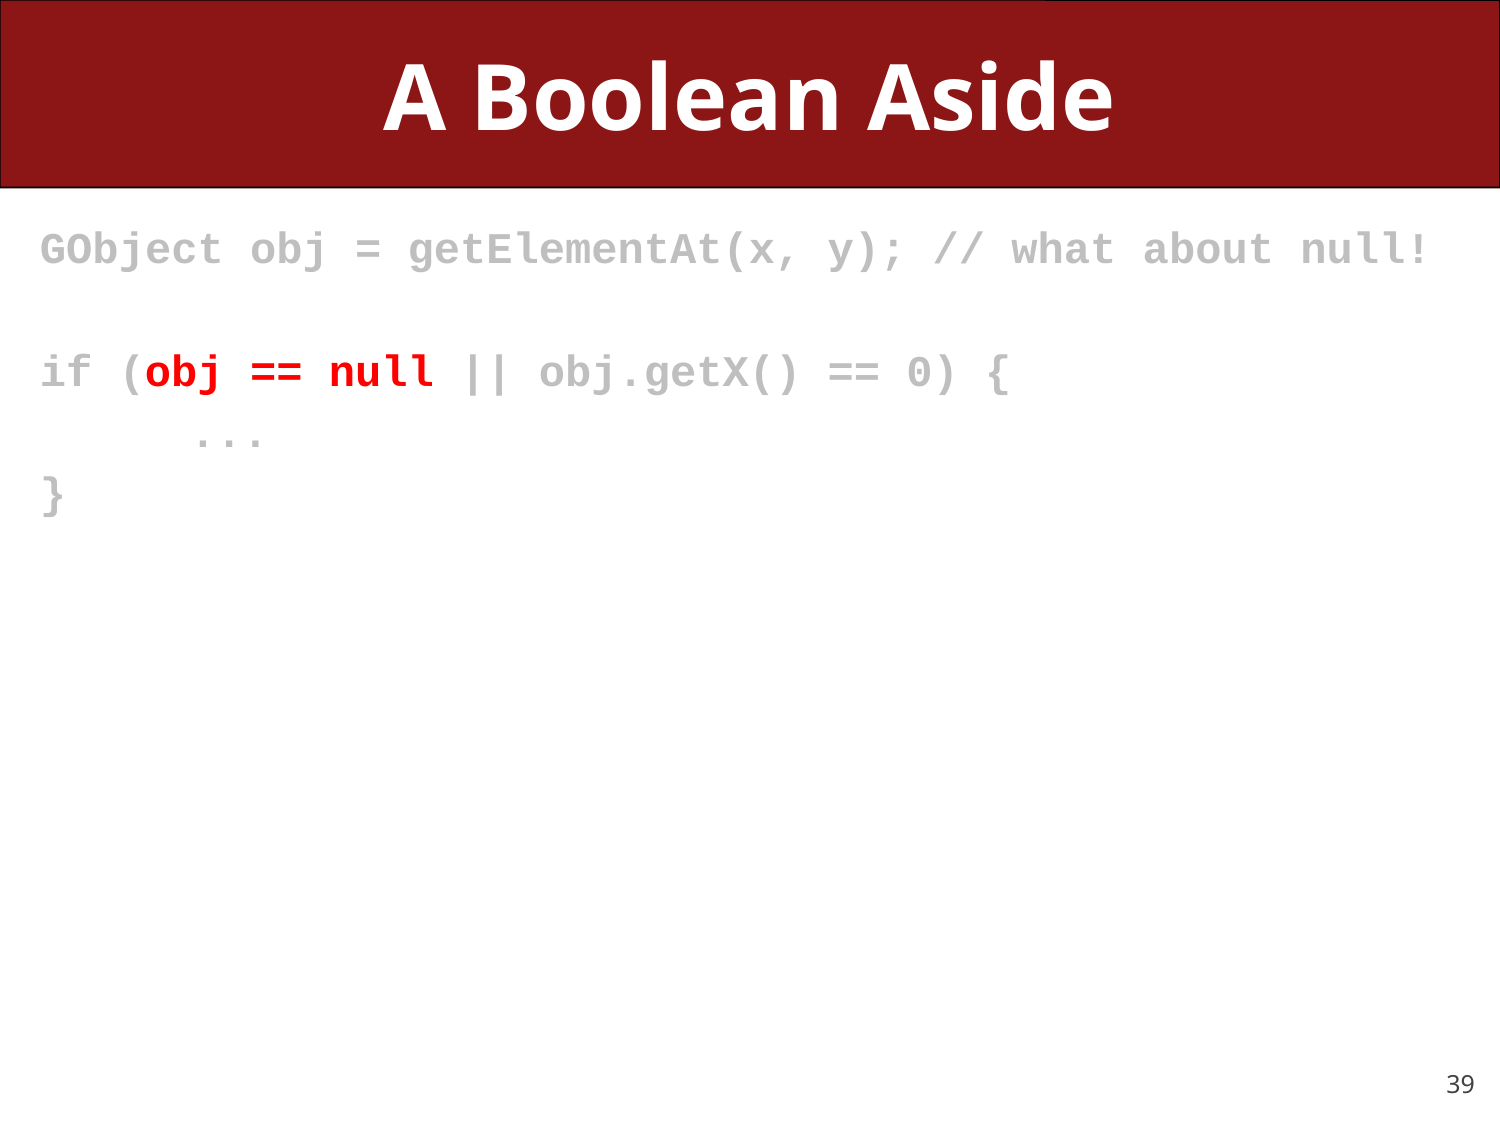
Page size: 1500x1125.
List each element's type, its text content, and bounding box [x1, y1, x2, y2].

list GObject obj = getElementAt(x, y); // what about null! if (obj == null || obj.getX() == 0) { ... } [24, 212, 1475, 1063]
title A Boolean Aside [75, 0, 1425, 188]
